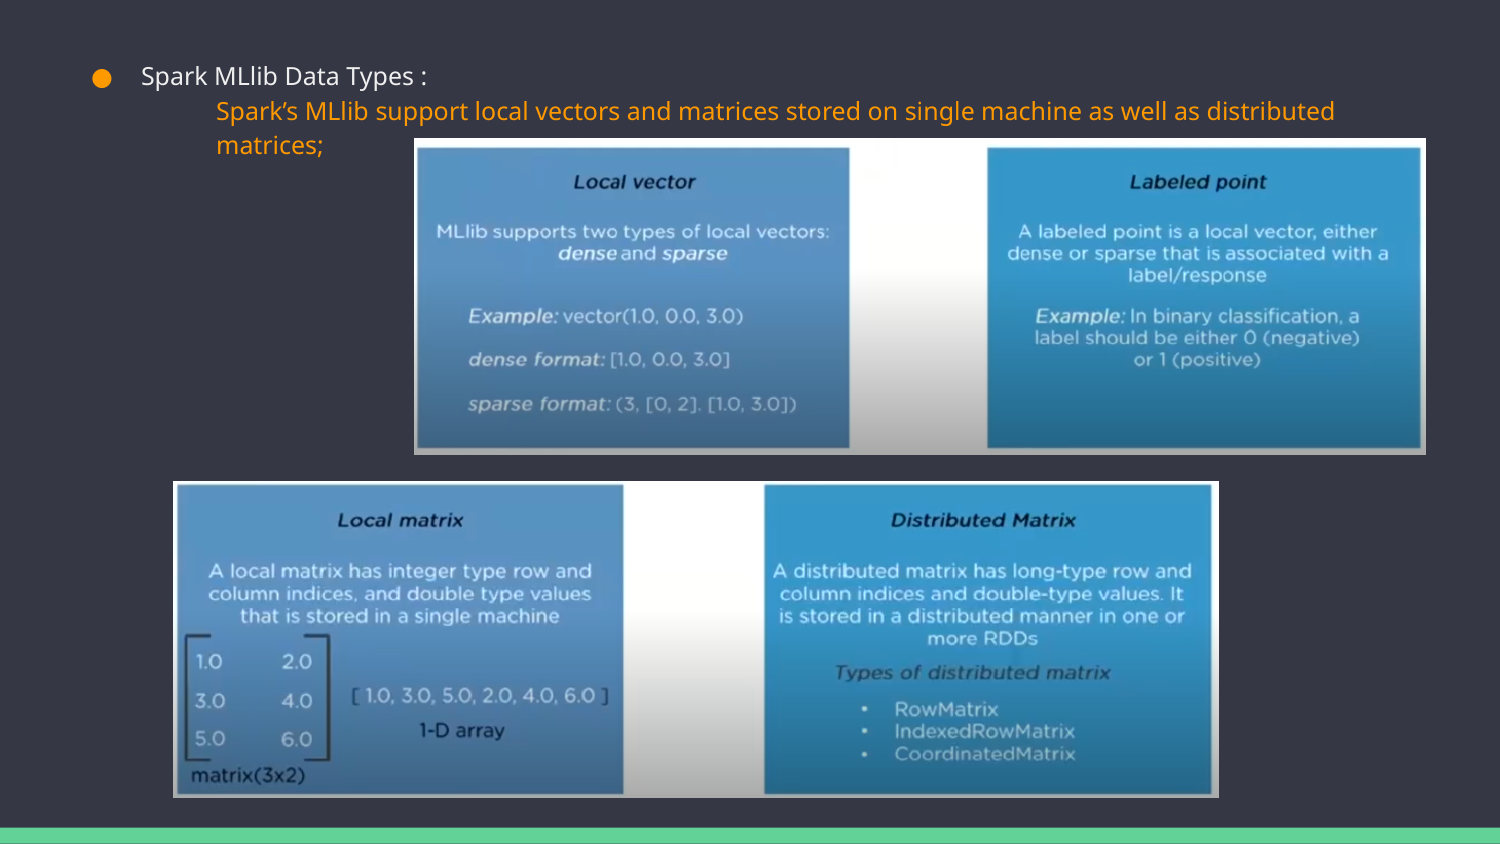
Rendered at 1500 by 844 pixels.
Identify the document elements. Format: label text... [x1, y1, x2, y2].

picture [172, 481, 1219, 799]
list Spark MLlib Data Types : Spark’s MLlib support local vectors and matrices stored on single machine as well as distributed matrices; [51, 41, 1449, 808]
picture [414, 138, 1426, 456]
